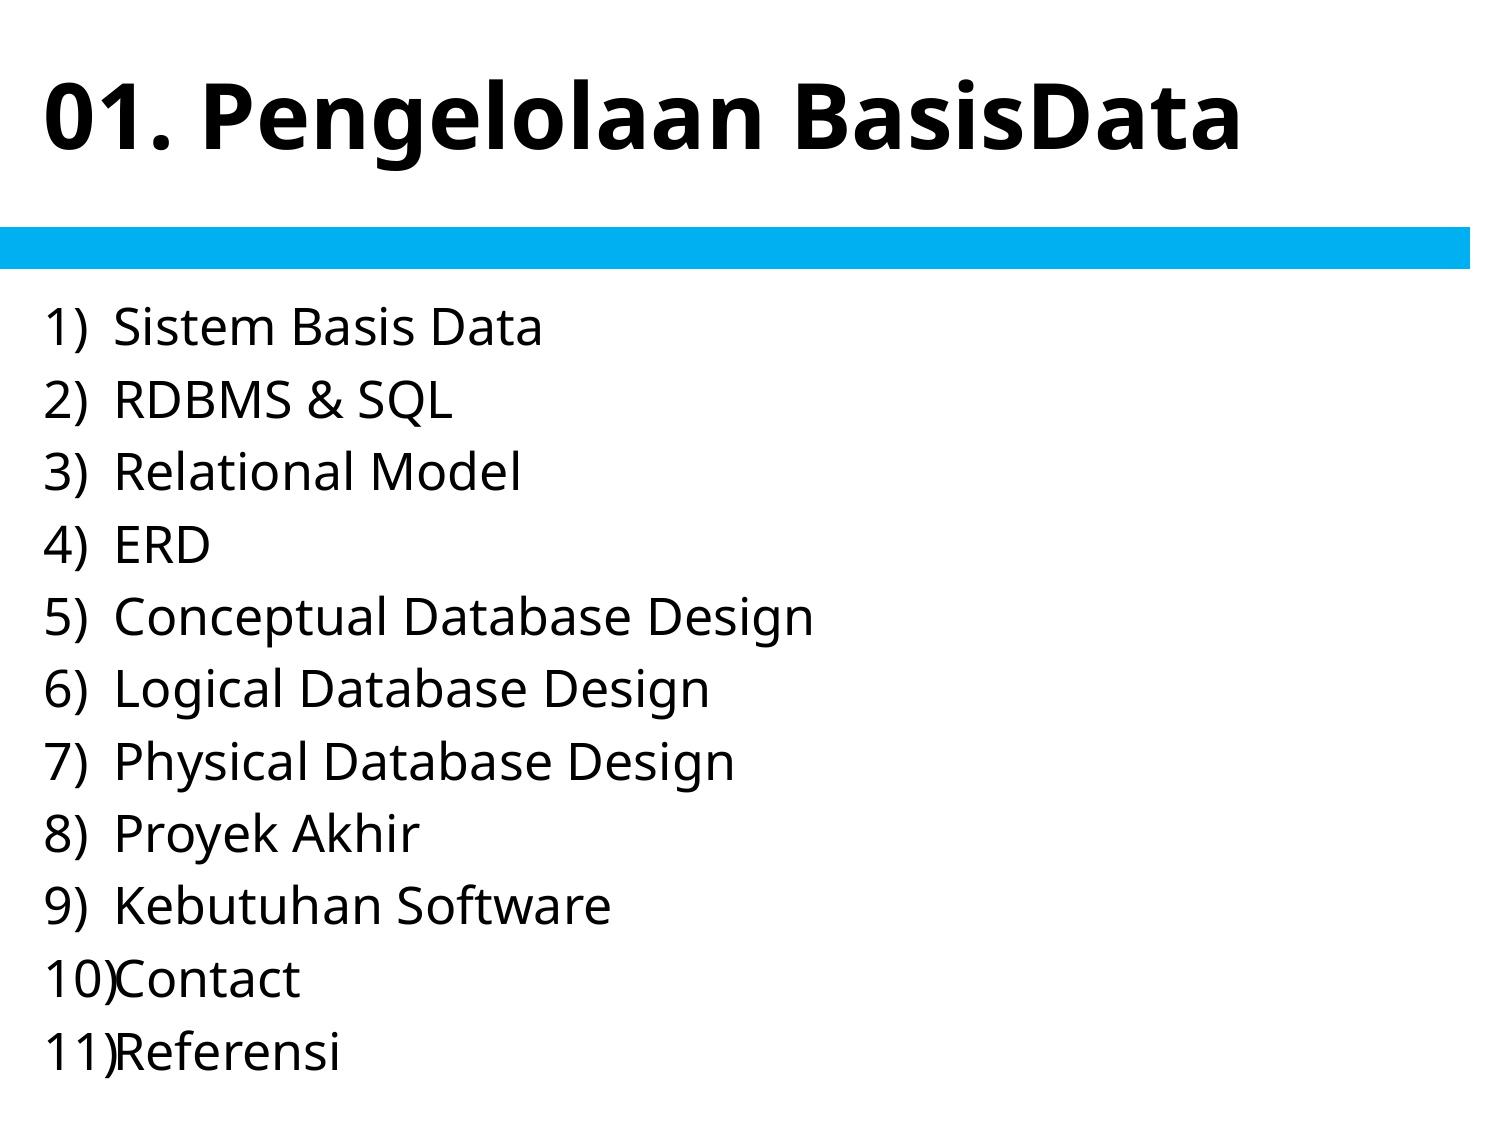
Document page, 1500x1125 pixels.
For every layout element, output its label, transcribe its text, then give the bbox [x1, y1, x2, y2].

title 01. Pengelolaan BasisData [28, 19, 1469, 222]
list Sistem Basis Data RDBMS & SQL Relational Model ERD Conceptual Database Design Logical Database Design Physical Database Design Proyek Akhir Kebutuhan Software Contact Referensi [28, 293, 1469, 1090]
